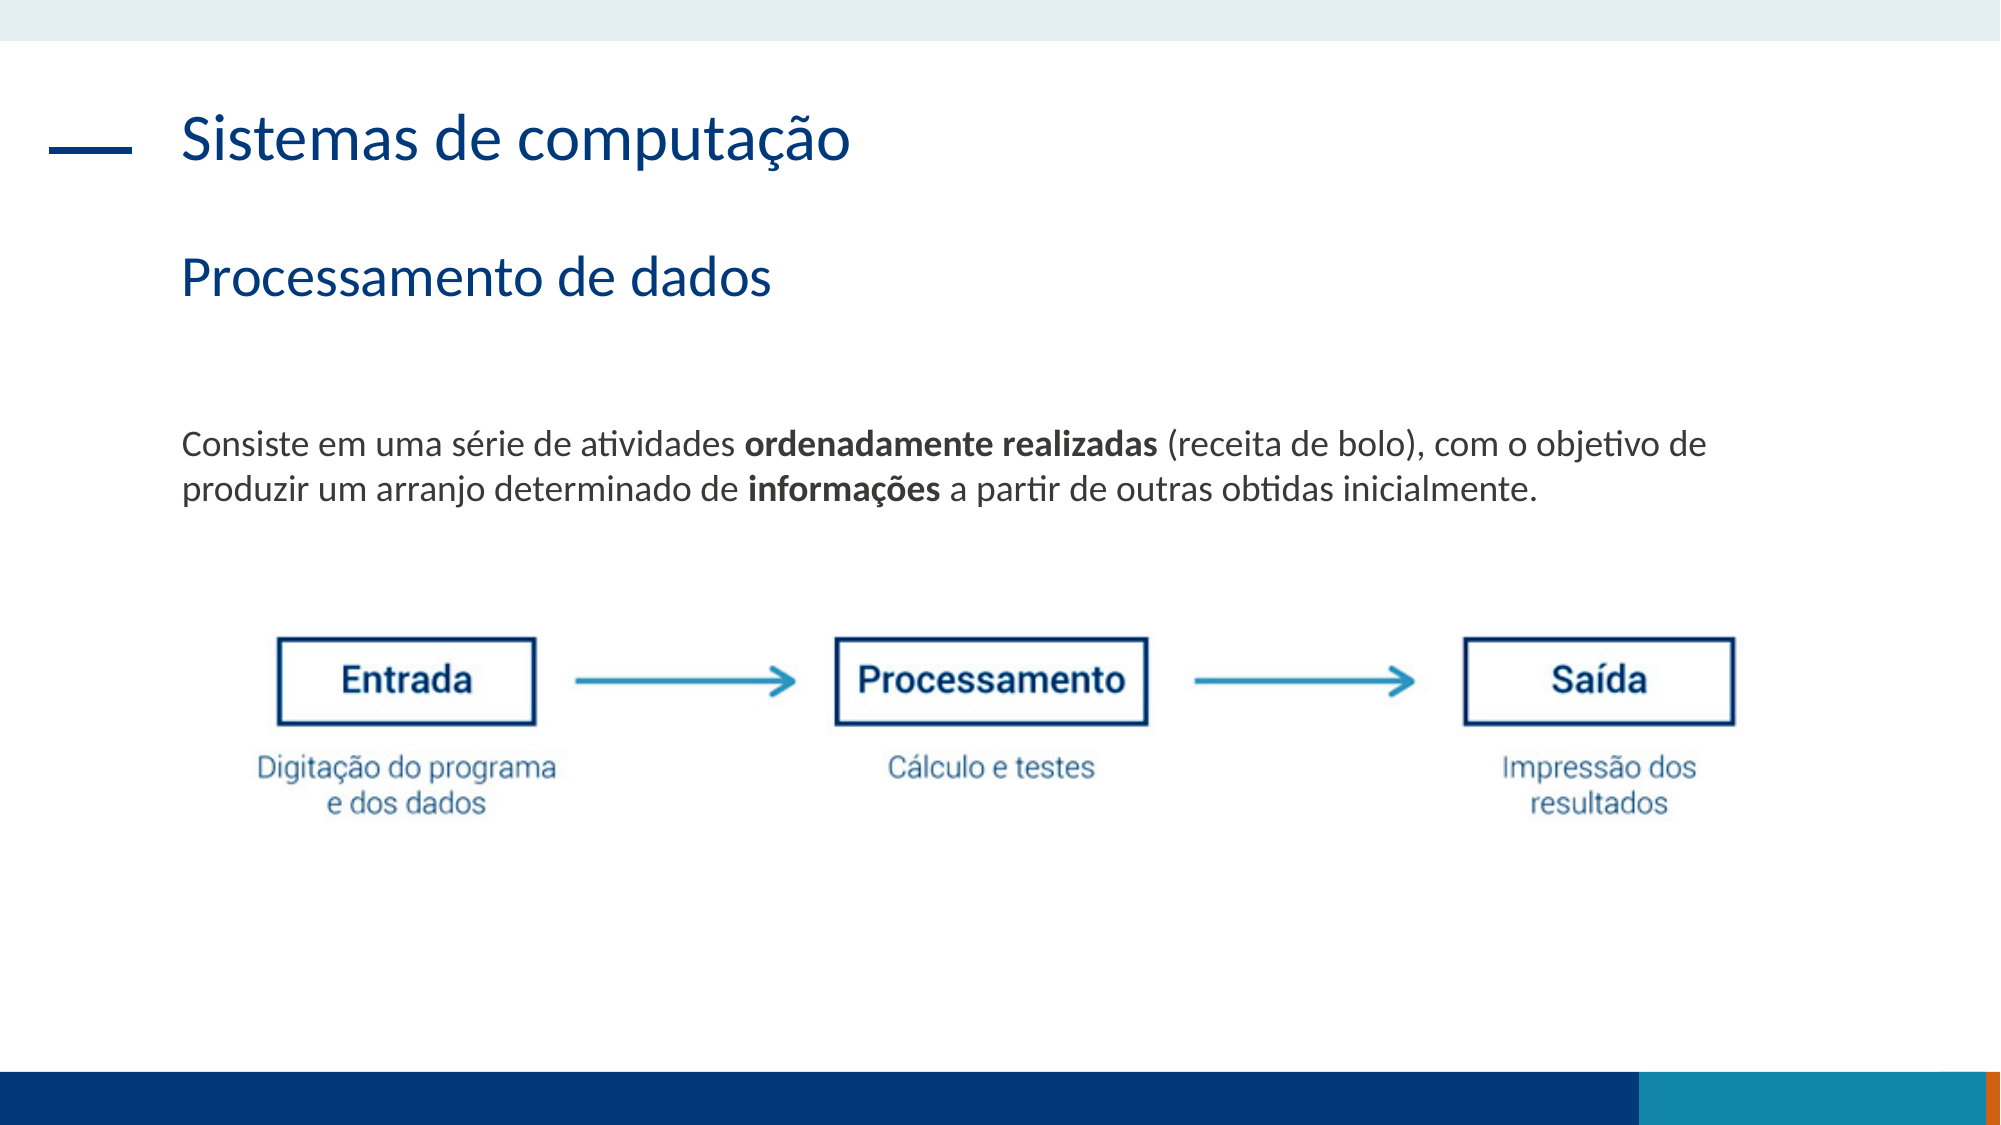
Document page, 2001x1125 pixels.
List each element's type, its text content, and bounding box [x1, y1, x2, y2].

list Sistemas de computação [167, 95, 1833, 237]
text_box Consiste em uma série de atividades ordenadamente realizadas (receita de bolo), com o objetivo de produzir um arranjo determinado de informações a partir de outras obtidas inicialmente. [167, 411, 1819, 517]
picture [238, 607, 1762, 840]
list Processamento de dados [167, 238, 1833, 380]
